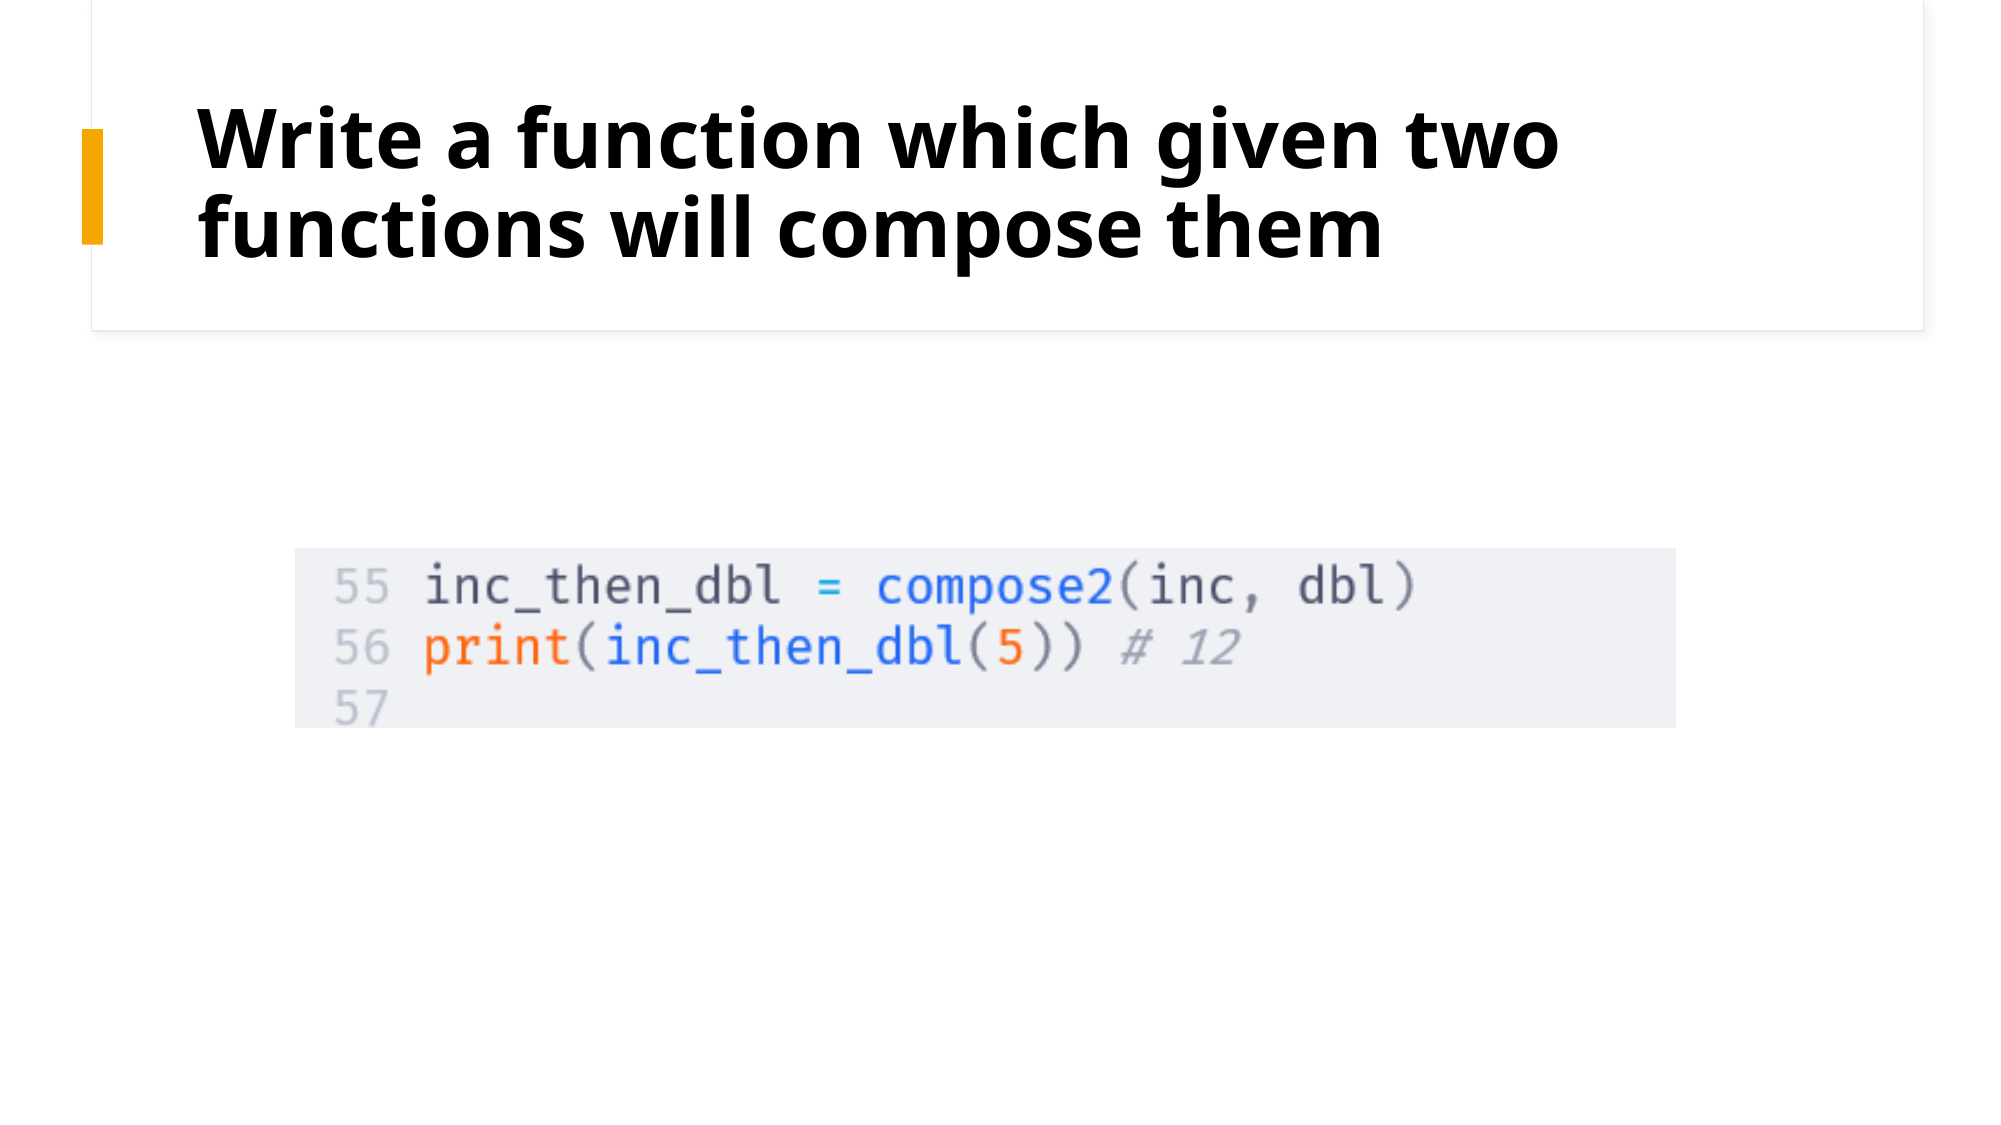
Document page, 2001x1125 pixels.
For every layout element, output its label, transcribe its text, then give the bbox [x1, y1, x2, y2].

picture [295, 548, 1676, 728]
title Write a function which given two functions will compose them [183, 90, 1851, 284]
